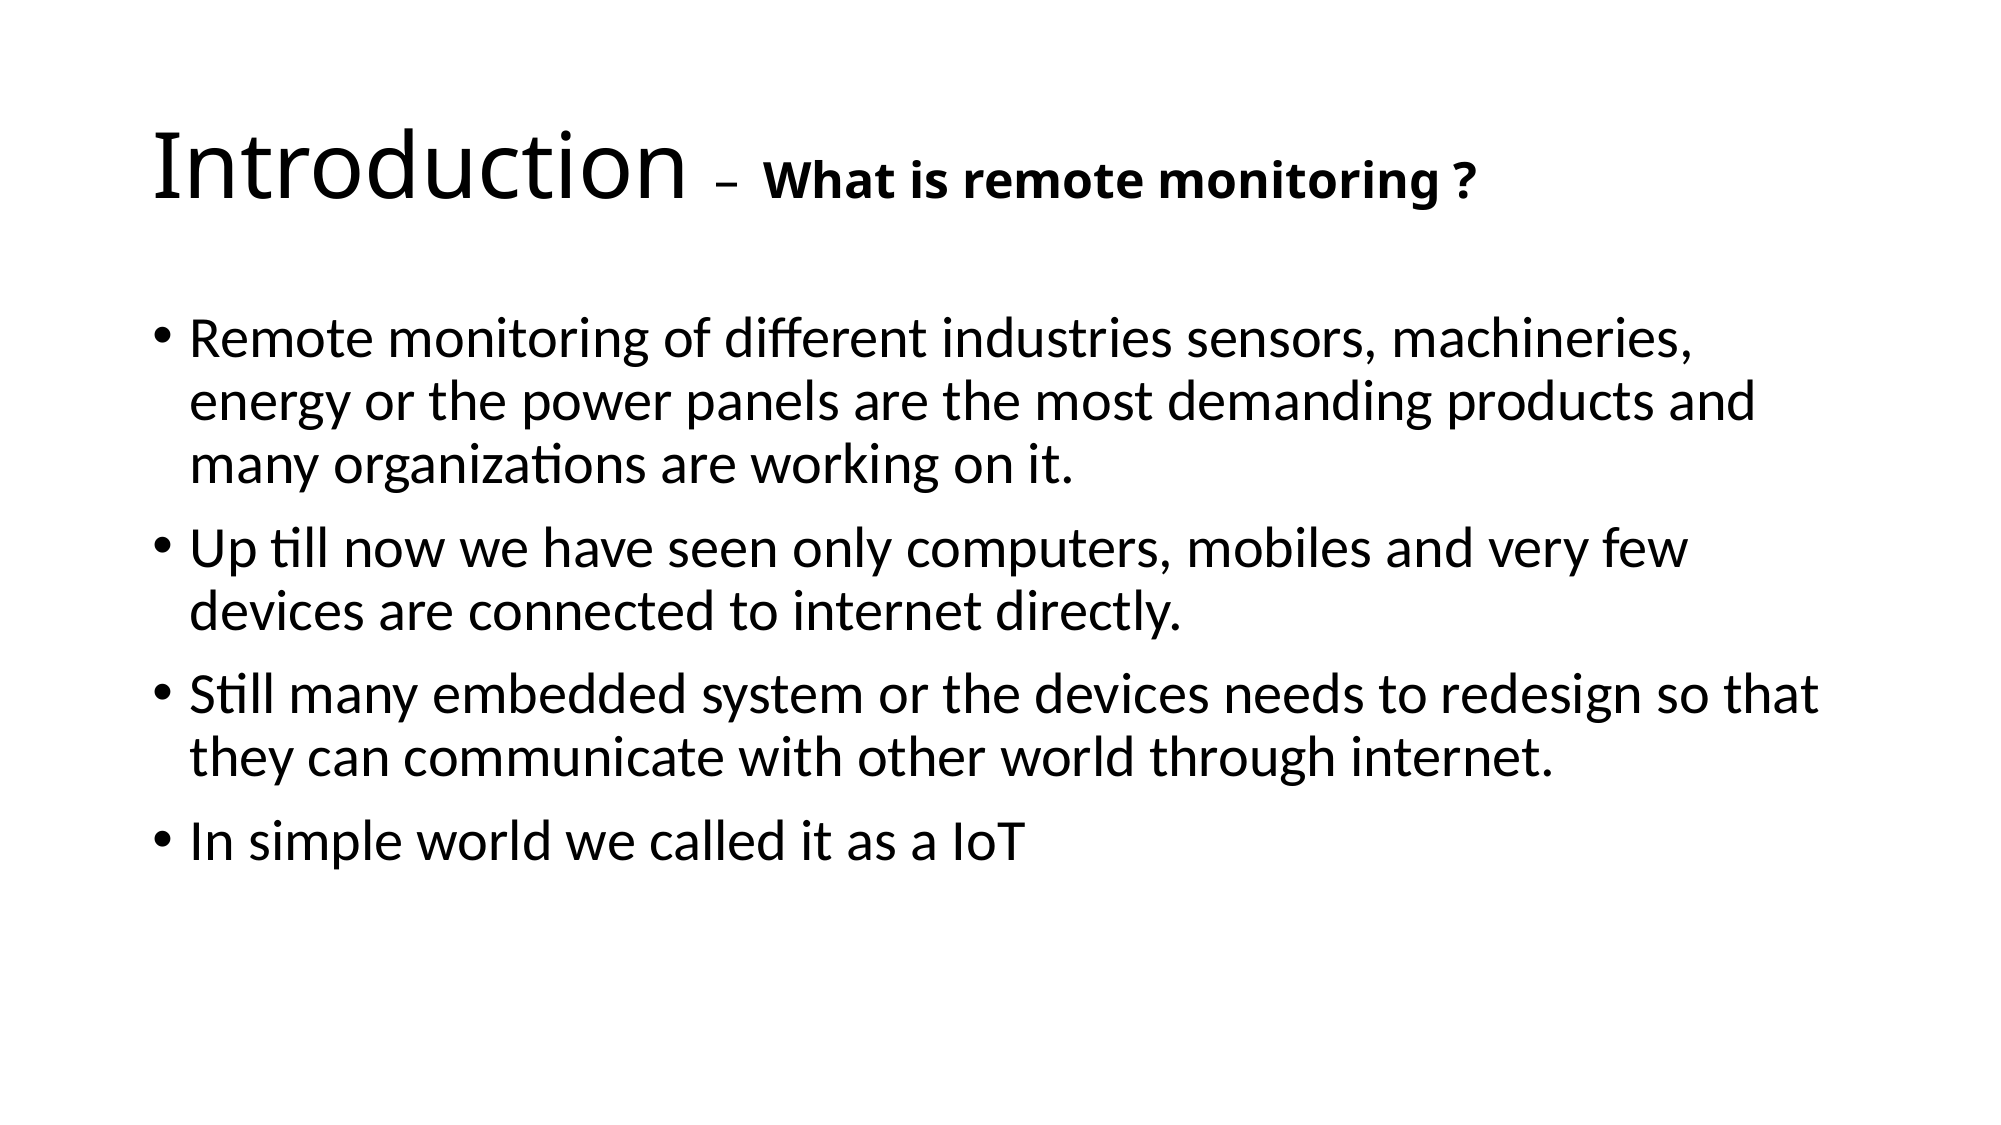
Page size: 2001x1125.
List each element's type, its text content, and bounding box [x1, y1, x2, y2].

list Remote monitoring of different industries sensors, machineries, energy or the power panels are the most demanding products and many organizations are working on it. Up till now we have seen only computers, mobiles and very few devices are connected to internet directly. Still many embedded system or the devices needs to redesign so that they can communicate with other world through internet. In simple world we called it as a IoT [137, 299, 1863, 1014]
title Introduction – What is remote monitoring ? [137, 59, 1863, 278]
